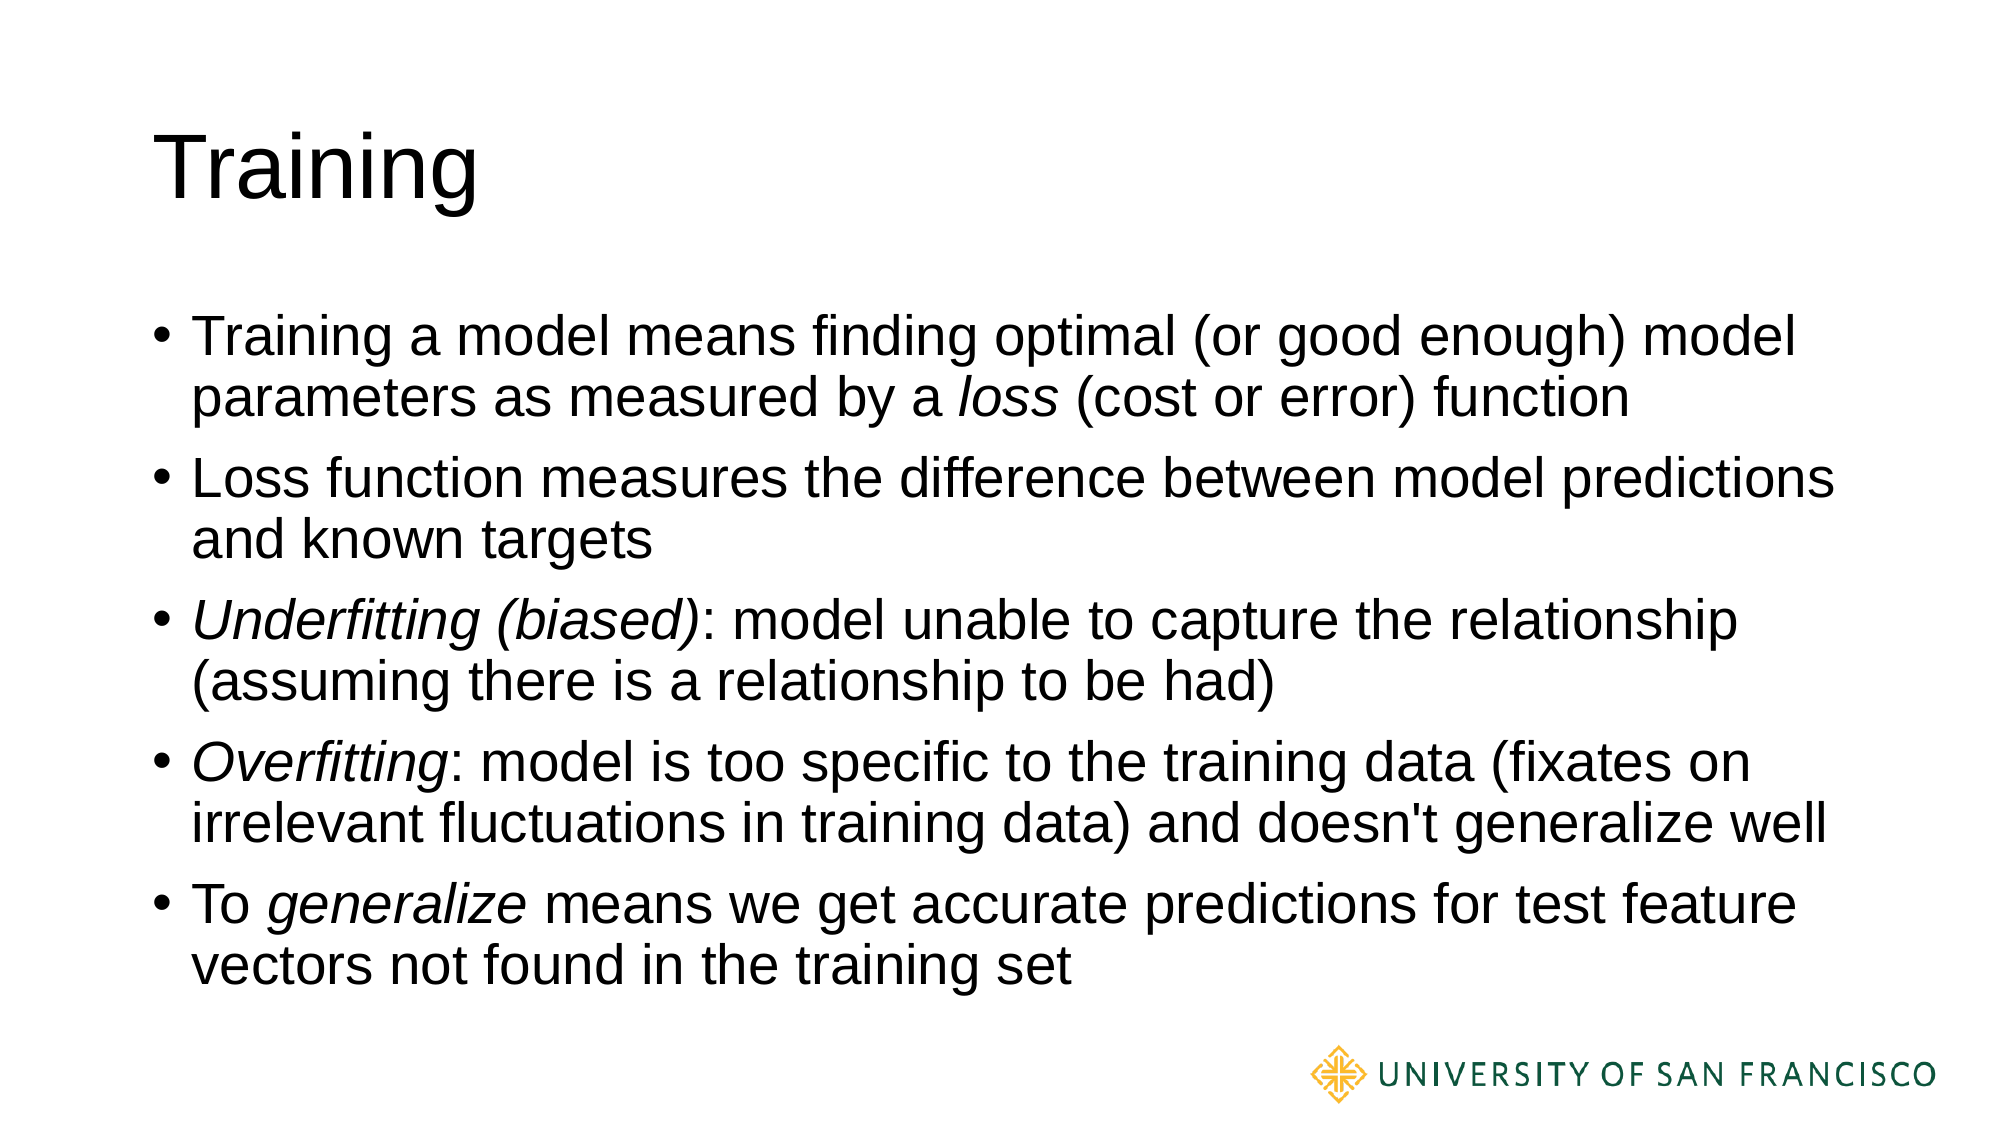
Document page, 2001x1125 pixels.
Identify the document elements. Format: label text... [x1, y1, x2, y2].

title Training [137, 59, 1863, 278]
